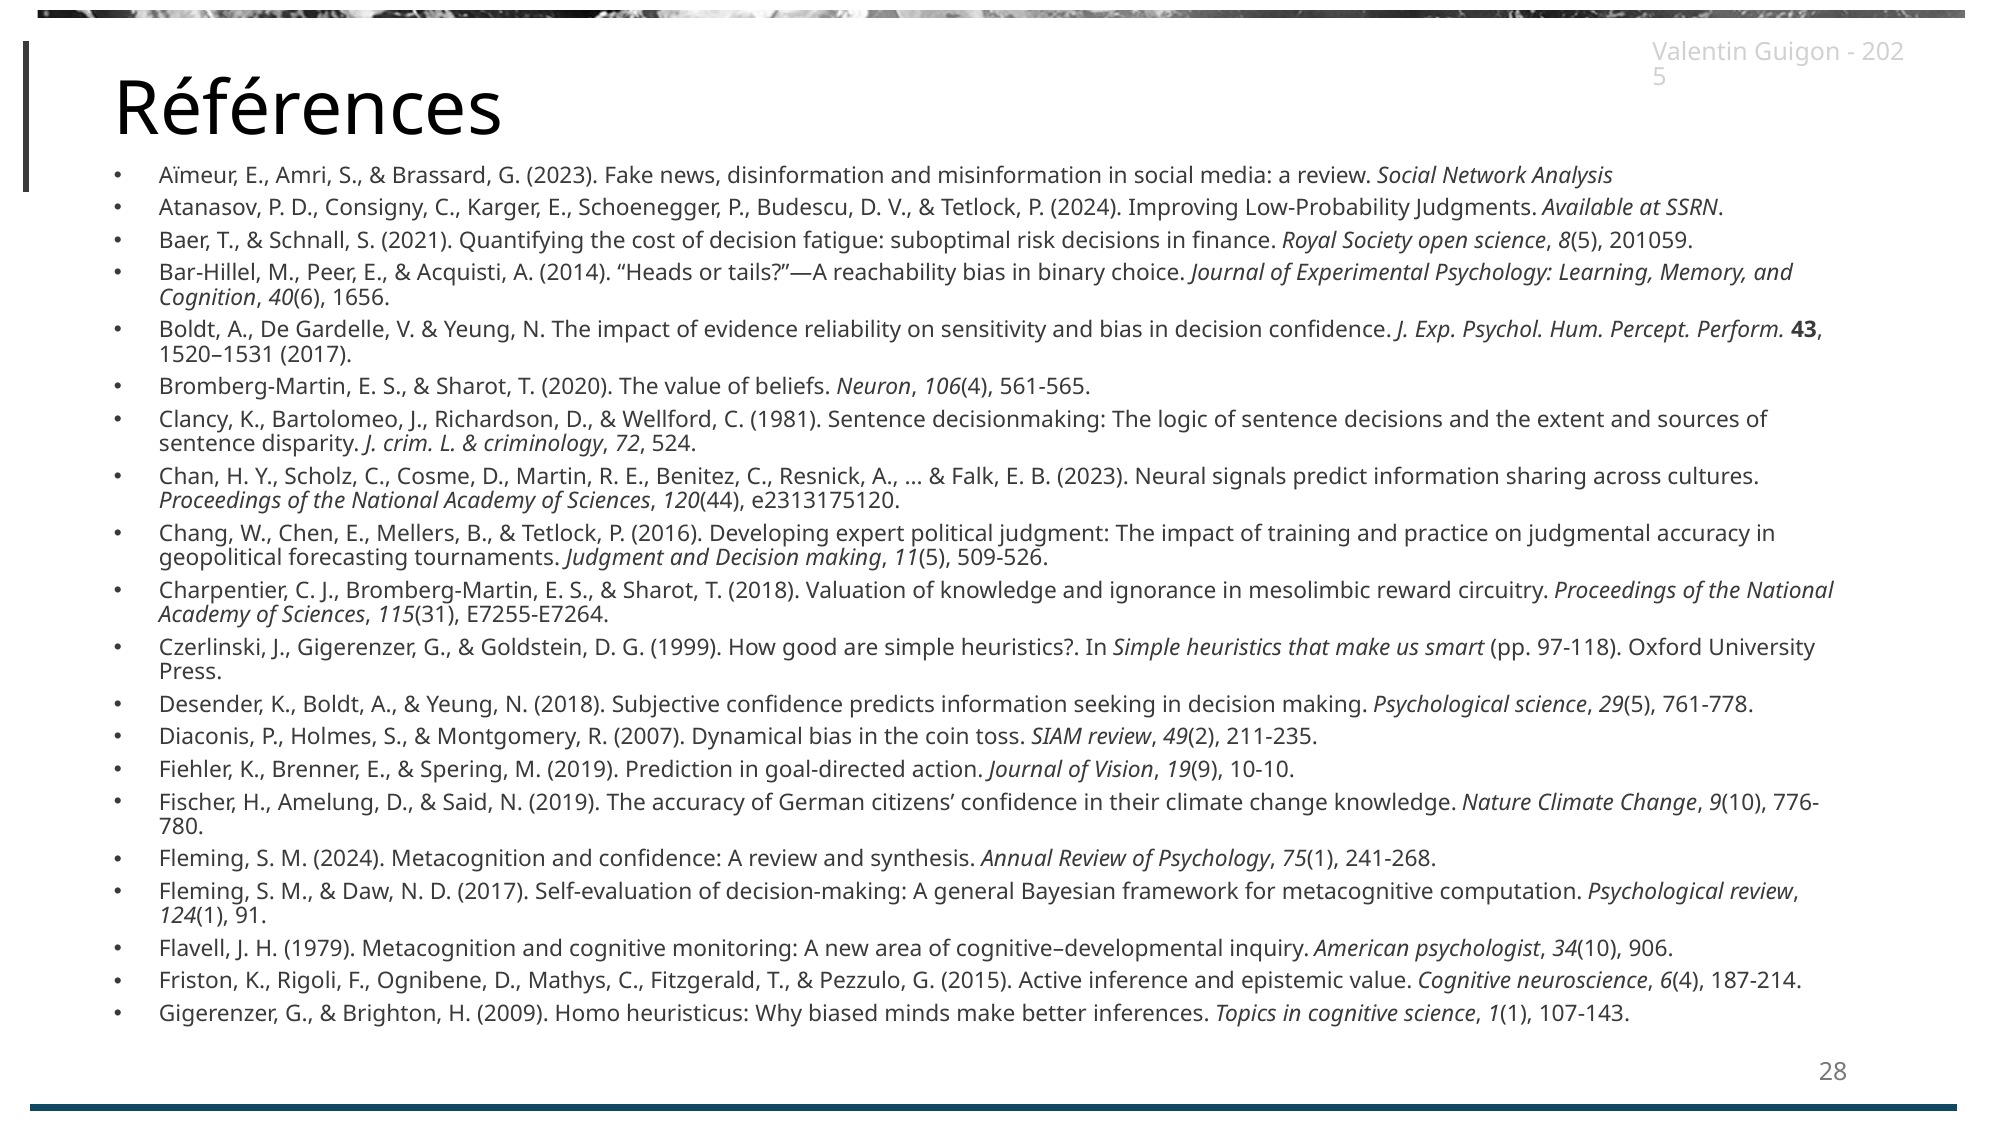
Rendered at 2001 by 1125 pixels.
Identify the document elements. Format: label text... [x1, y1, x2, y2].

slide_number 28 [1412, 1042, 1863, 1103]
picture [1449, 10, 1965, 18]
title Références [99, 1, 1449, 220]
picture [37, 10, 99, 18]
list Aïmeur, E., Amri, S., & Brassard, G. (2023). Fake news, disinformation and misinformation in social media: a review. Social Network Analysis Atanasov, P. D., Consigny, C., Karger, E., Schoenegger, P., Budescu, D. V., & Tetlock, P. (2024). Improving Low-Probability Judgments. Available at SSRN. Baer, T., & Schnall, S. (2021). Quantifying the cost of decision fatigue: suboptimal risk decisions in finance. Royal Society open science, 8(5), 201059. Bar-Hillel, M., Peer, E., & Acquisti, A. (2014). “Heads or tails?”—A reachability bias in binary choice. Journal of Experimental Psychology: Learning, Memory, and Cognition, 40(6), 1656. Boldt, A., De Gardelle, V. & Yeung, N. The impact of evidence reliability on sensitivity and bias in decision confidence. J. Exp. Psychol. Hum. Percept. Perform. 43, 1520–1531 (2017). Bromberg-Martin, E. S., & Sharot, T. (2020). The value of beliefs. Neuron, 106(4), 561-565. Clancy, K., Bartolomeo, J., Richardson, D., & Wellford, C. (1981). Sentence decisionmaking: The logic of sentence decisions and the extent and sources of sentence disparity. J. crim. L. & criminology, 72, 524. Chan, H. Y., Scholz, C., Cosme, D., Martin, R. E., Benitez, C., Resnick, A., ... & Falk, E. B. (2023). Neural signals predict information sharing across cultures. Proceedings of the National Academy of Sciences, 120(44), e2313175120. Chang, W., Chen, E., Mellers, B., & Tetlock, P. (2016). Developing expert political judgment: The impact of training and practice on judgmental accuracy in geopolitical forecasting tournaments. Judgment and Decision making, 11(5), 509-526. Charpentier, C. J., Bromberg-Martin, E. S., & Sharot, T. (2018). Valuation of knowledge and ignorance in mesolimbic reward circuitry. Proceedings of the National Academy of Sciences, 115(31), E7255-E7264. Czerlinski, J., Gigerenzer, G., & Goldstein, D. G. (1999). How good are simple heuristics?. In Simple heuristics that make us smart (pp. 97-118). Oxford University Press. Desender, K., Boldt, A., & Yeung, N. (2018). Subjective confidence predicts information seeking in decision making. Psychological science, 29(5), 761-778. Diaconis, P., Holmes, S., & Montgomery, R. (2007). Dynamical bias in the coin toss. SIAM review, 49(2), 211-235. Fiehler, K., Brenner, E., & Spering, M. (2019). Prediction in goal-directed action. Journal of Vision, 19(9), 10-10. Fischer, H., Amelung, D., & Said, N. (2019). The accuracy of German citizens’ confidence in their climate change knowledge. Nature Climate Change, 9(10), 776-780. Fleming, S. M. (2024). Metacognition and confidence: A review and synthesis. Annual Review of Psychology, 75(1), 241-268. Fleming, S. M., & Daw, N. D. (2017). Self-evaluation of decision-making: A general Bayesian framework for metacognitive computation. Psychological review, 124(1), 91. Flavell, J. H. (1979). Metacognition and cognitive monitoring: A new area of cognitive–developmental inquiry. American psychologist, 34(10), 906. Friston, K., Rigoli, F., Ognibene, D., Mathys, C., Fitzgerald, T., & Pezzulo, G. (2015). Active inference and epistemic value. Cognitive neuroscience, 6(4), 187-214. Gigerenzer, G., & Brighton, H. (2009). Homo heuristicus: Why biased minds make better inferences. Topics in cognitive science, 1(1), 107-143. [99, 147, 1863, 1043]
footer Valentin Guigon - 2025 [1637, 22, 1921, 83]
